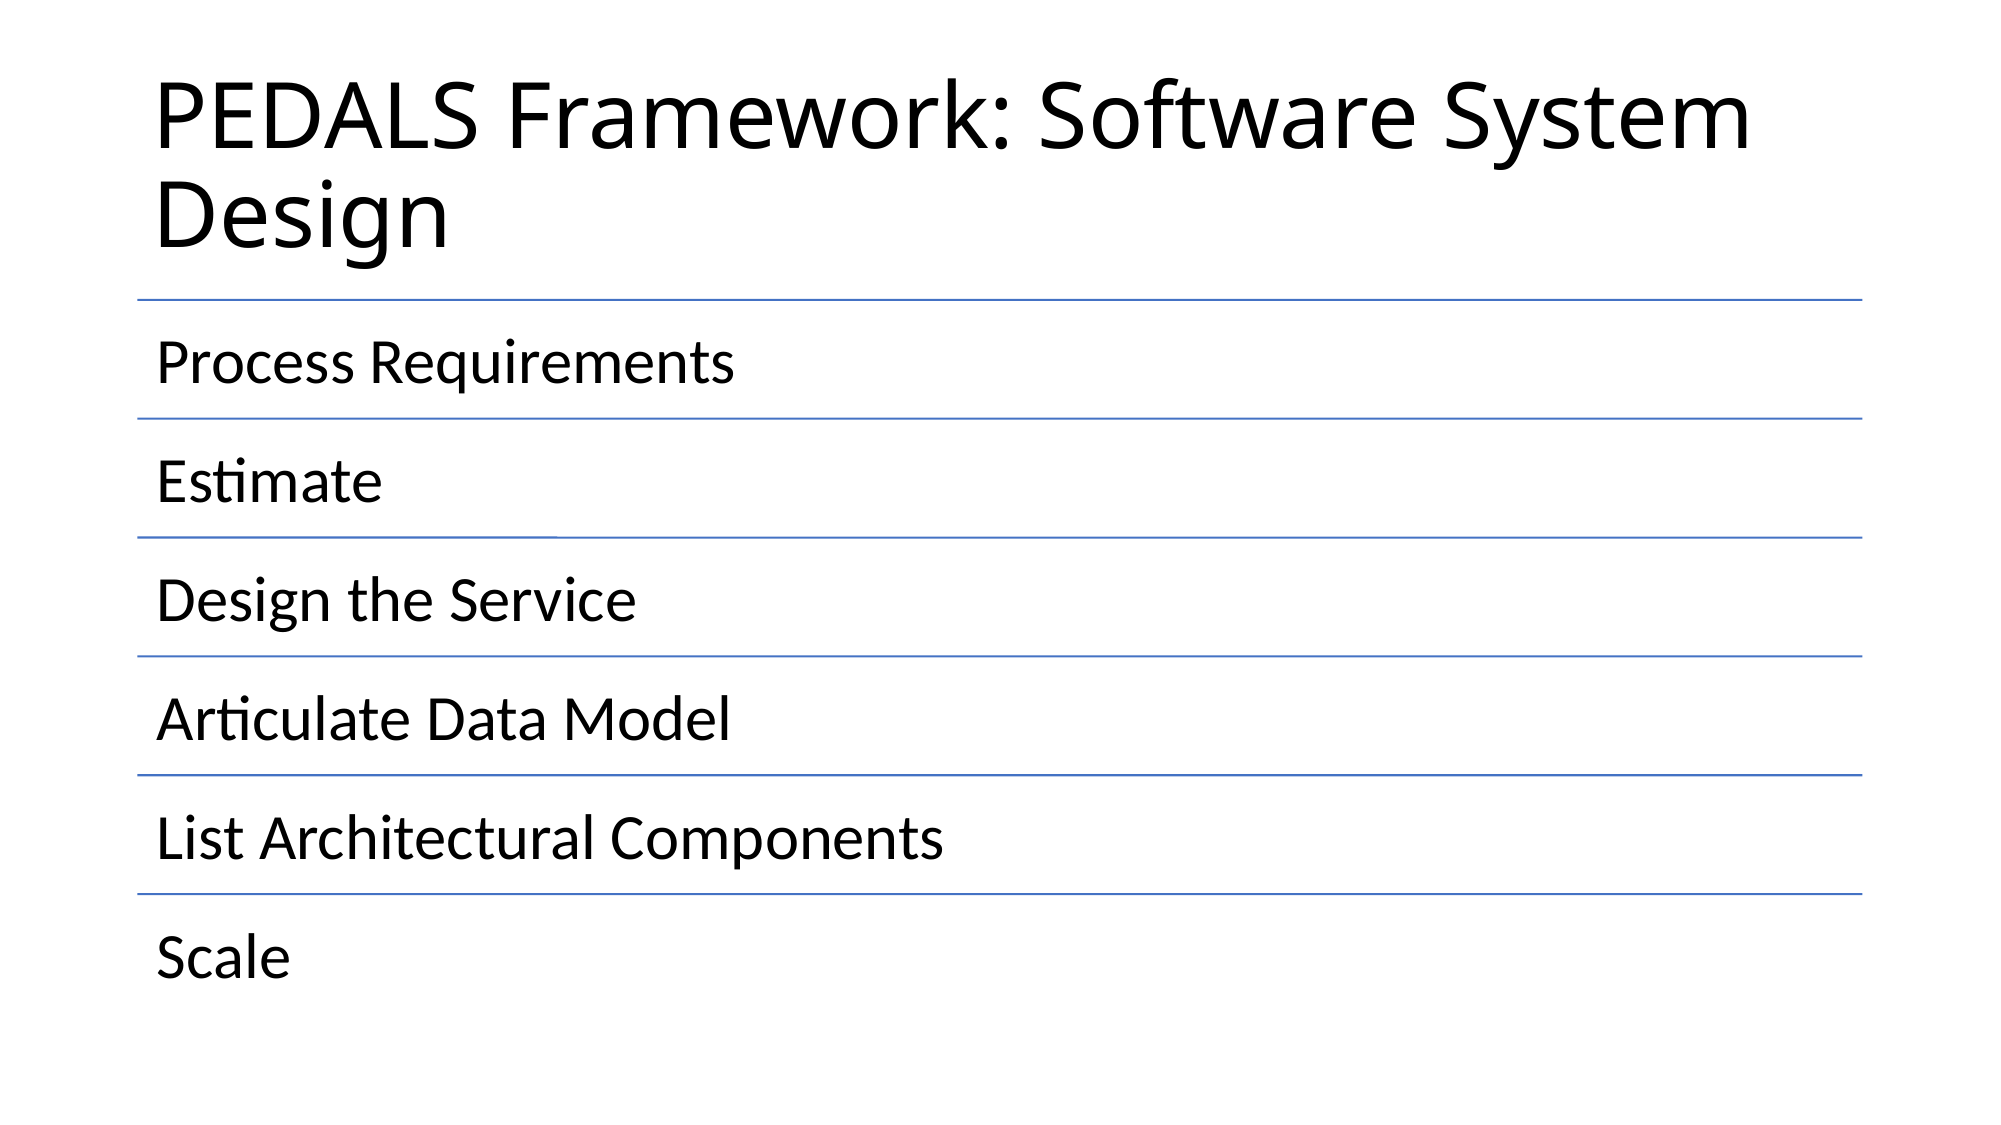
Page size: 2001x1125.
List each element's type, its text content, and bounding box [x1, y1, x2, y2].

title PEDALS Framework: Software System Design [137, 59, 1863, 278]
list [137, 299, 1863, 1014]
